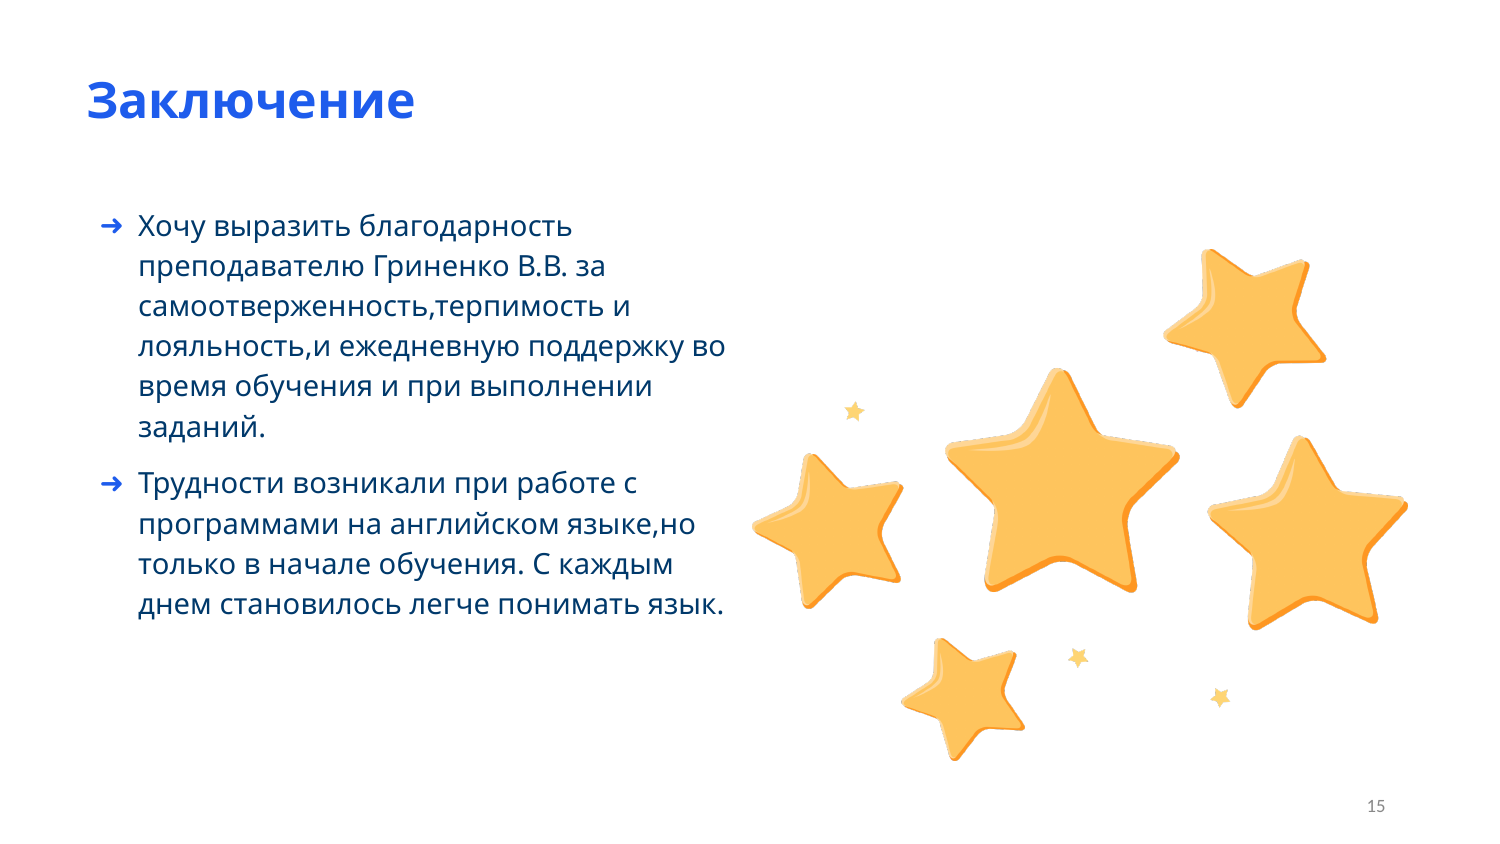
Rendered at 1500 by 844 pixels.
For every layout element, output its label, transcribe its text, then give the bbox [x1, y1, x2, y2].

picture [752, 249, 1408, 761]
text_box Хочу выразить благодарность преподавателю Гриненко В.В. за самоотверженность,терпимость и лояльность,и ежедневную поддержку во время обучения и при выполнении заданий. Трудности возникали при работе с программами на английском языке,но только в начале обучения. С каждым днем становилось легче понимать язык. [70, 196, 765, 446]
slide_number 15 [1059, 782, 1397, 827]
text_box Заключение [74, 70, 870, 173]
